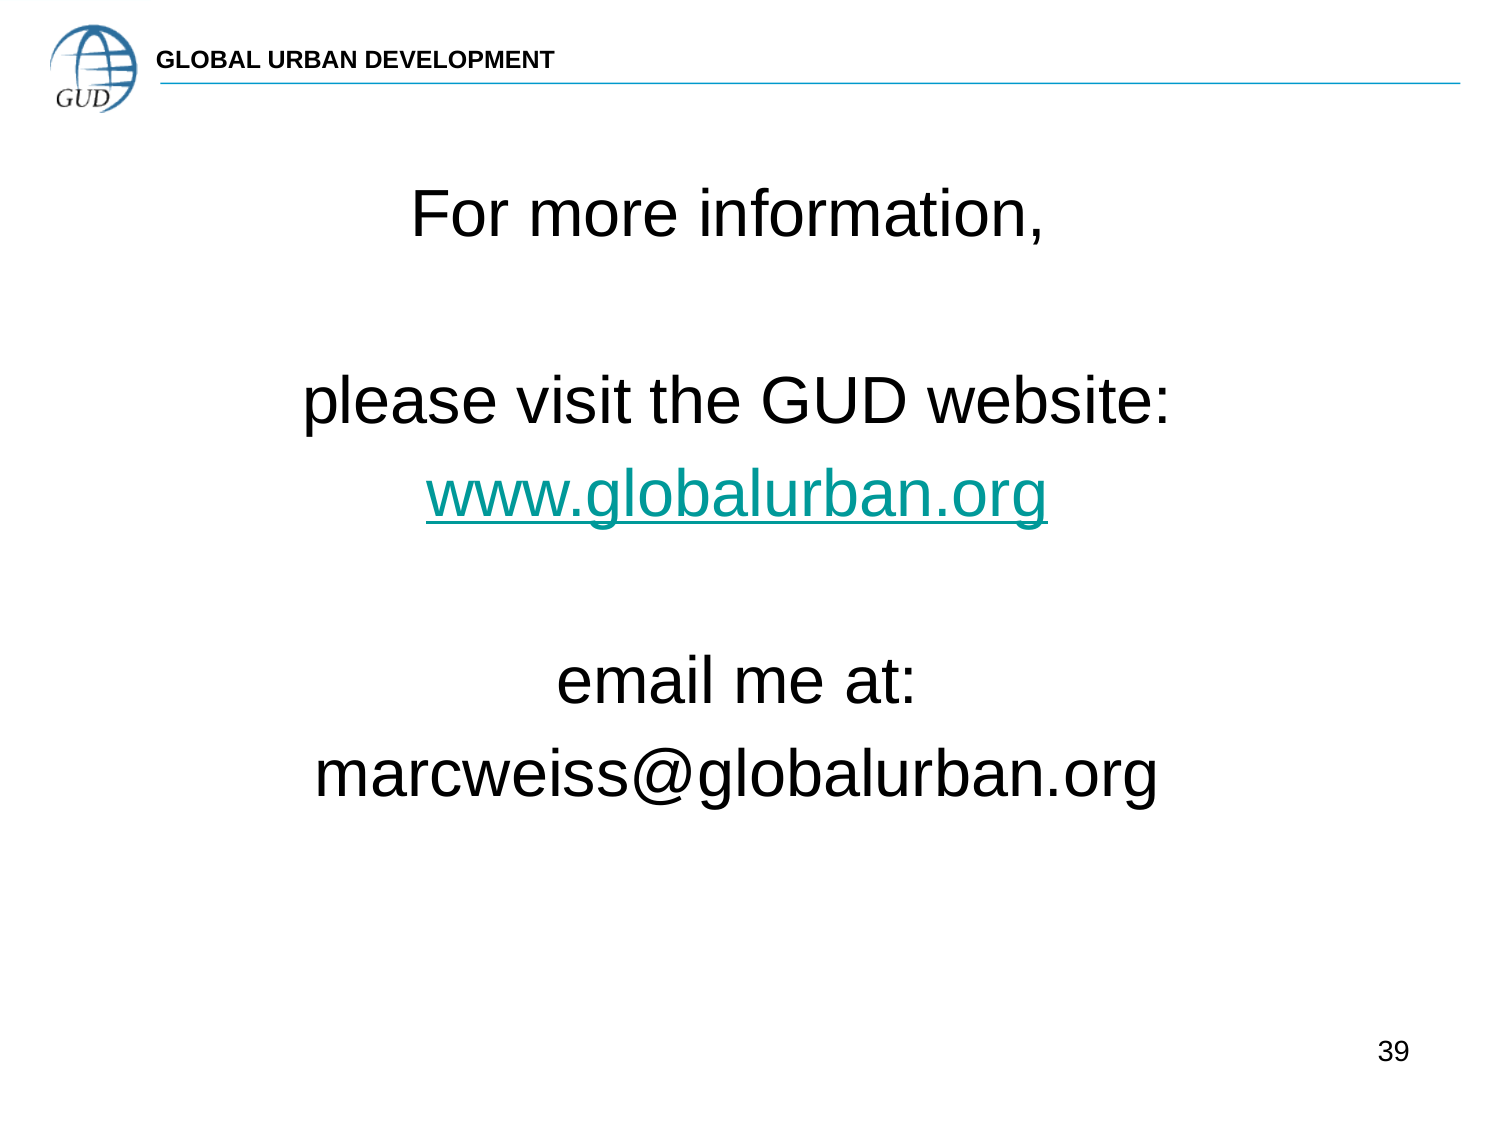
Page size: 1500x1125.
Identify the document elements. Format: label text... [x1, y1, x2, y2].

slide_number 39 [1074, 1024, 1426, 1103]
list For more information, please visit the GUD website: www.globalurban.org email me at: marcweiss@globalurban.org [62, 162, 1413, 906]
text_box GLOBAL URBAN DEVELOPMENT [149, 37, 1228, 75]
picture [49, 24, 138, 113]
